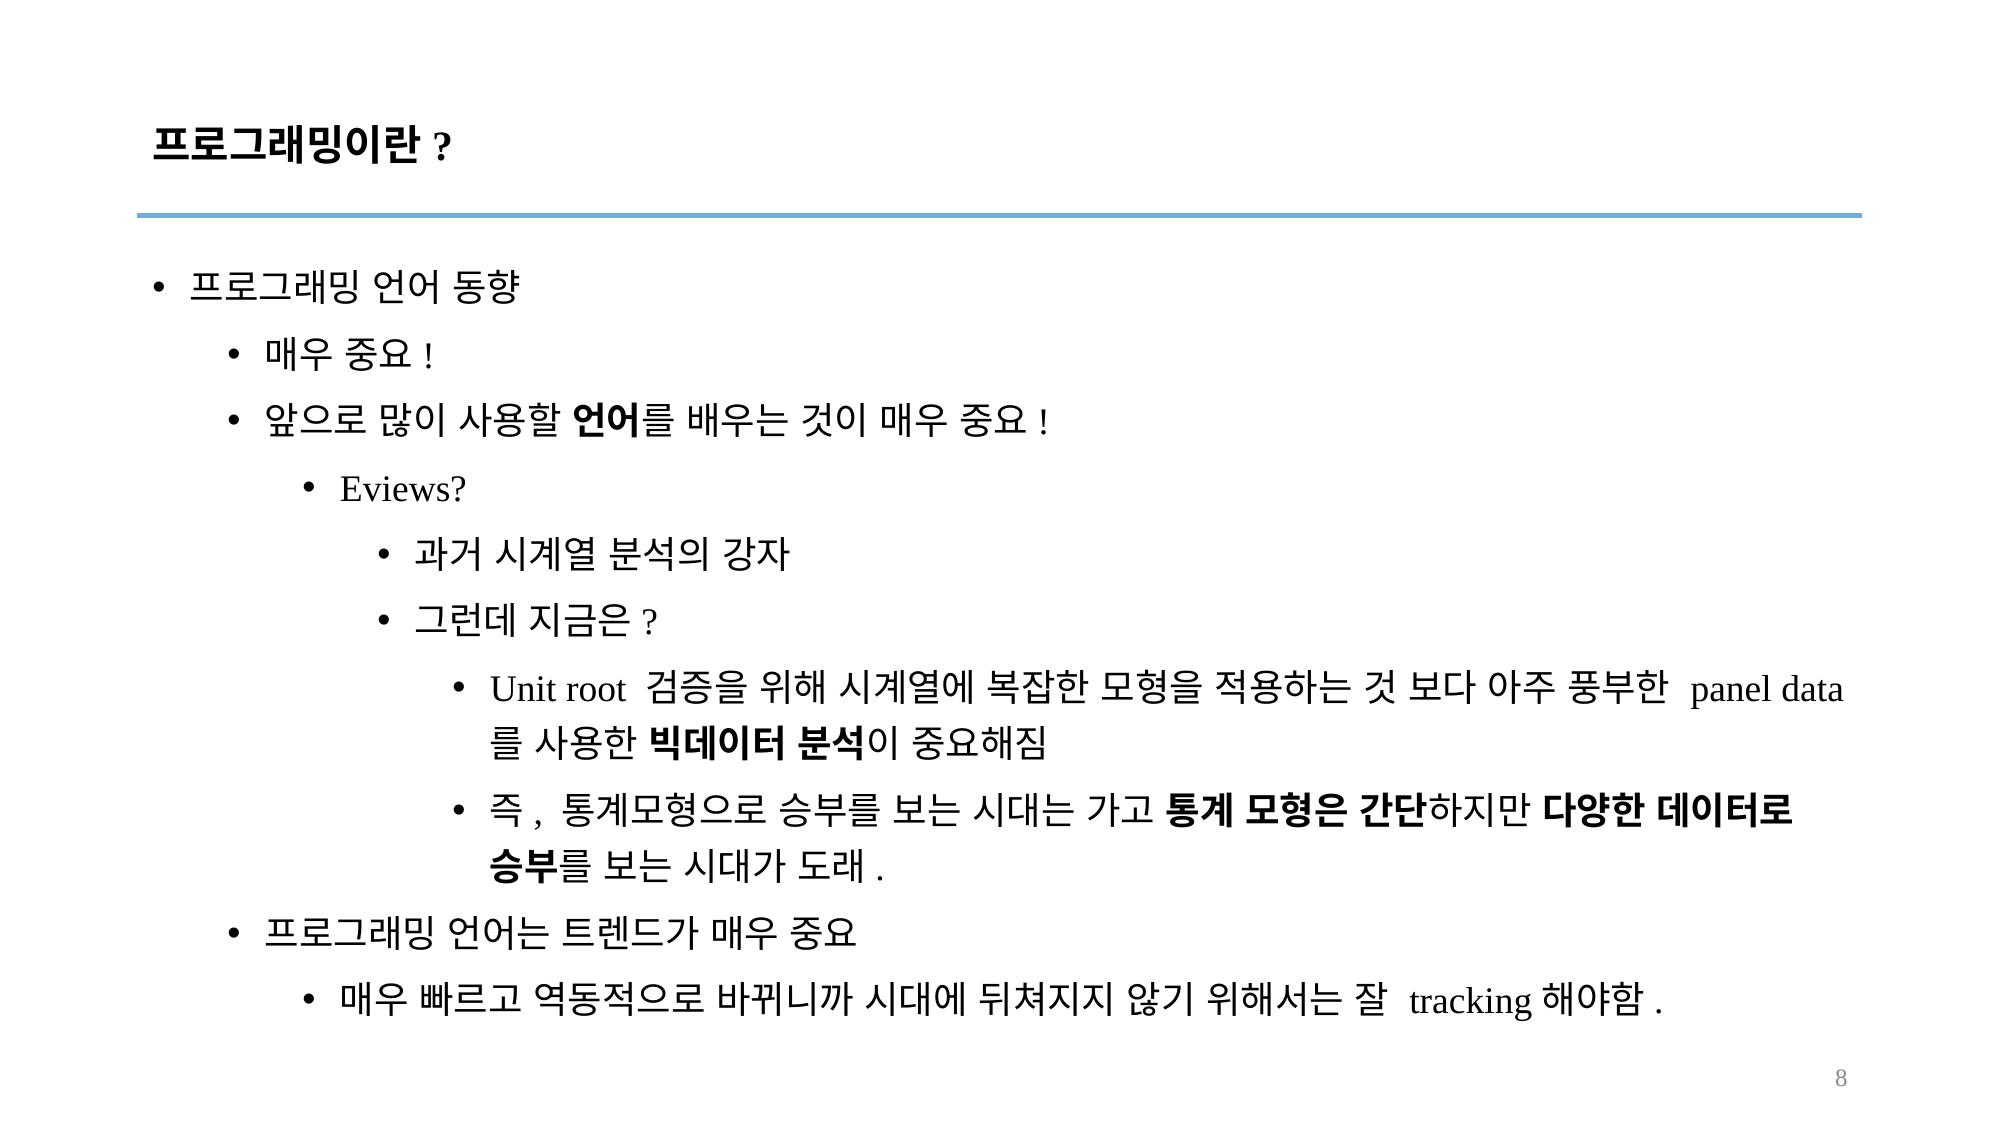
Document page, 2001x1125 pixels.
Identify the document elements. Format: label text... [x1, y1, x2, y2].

title 프로그래밍이란? [137, 59, 1863, 216]
list 프로그래밍 언어 동향 매우 중요! 앞으로 많이 사용할 언어를 배우는 것이 매우 중요! Eviews? 과거 시계열 분석의 강자 그런데 지금은? Unit root 검증을 위해 시계열에 복잡한 모형을 적용하는 것 보다 아주 풍부한 panel data를 사용한 빅데이터 분석이 중요해짐 즉, 통계모형으로 승부를 보는 시대는 가고 통계 모형은 간단하지만 다양한 데이터로 승부를 보는 시대가 도래. 프로그래밍 언어는 트렌드가 매우 중요 매우 빠르고 역동적으로 바뀌니까 시대에 뒤쳐지지 않기 위해서는 잘 tracking해야함. [137, 245, 1863, 1125]
slide_number 8 [1412, 1042, 1863, 1103]
